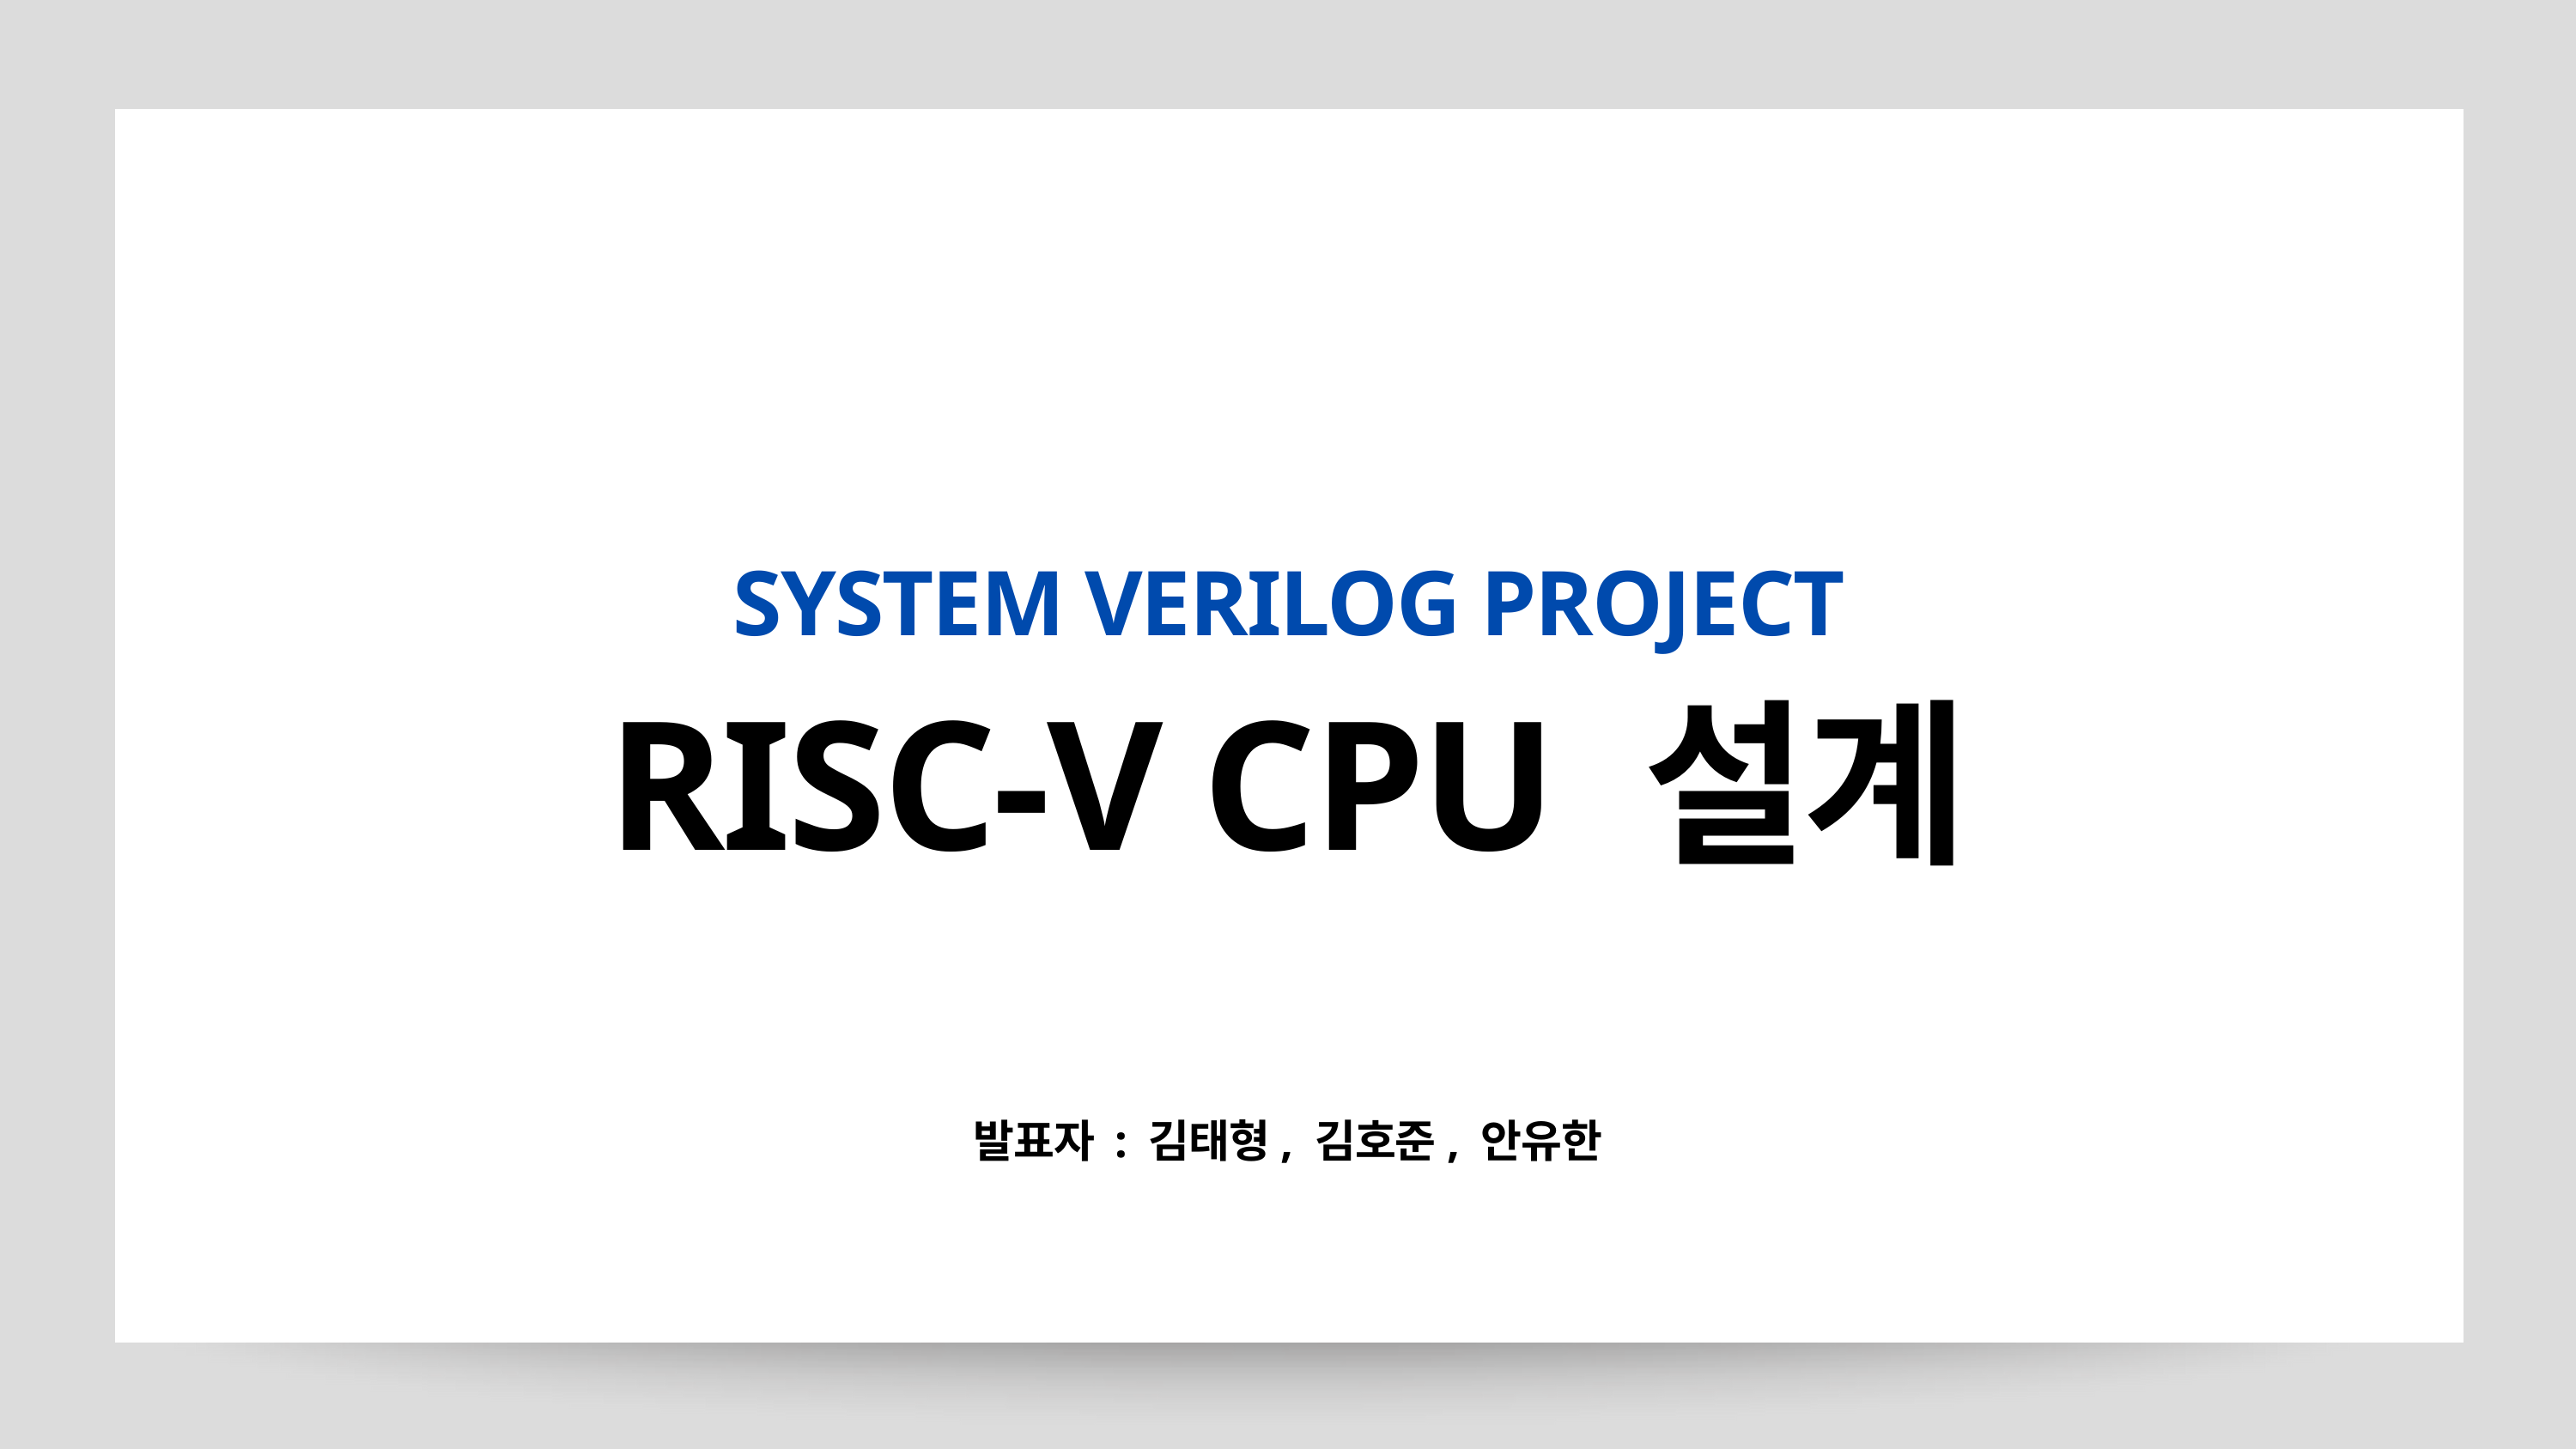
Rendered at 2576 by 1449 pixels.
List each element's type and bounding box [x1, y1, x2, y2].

text_box [114, 108, 2464, 1425]
